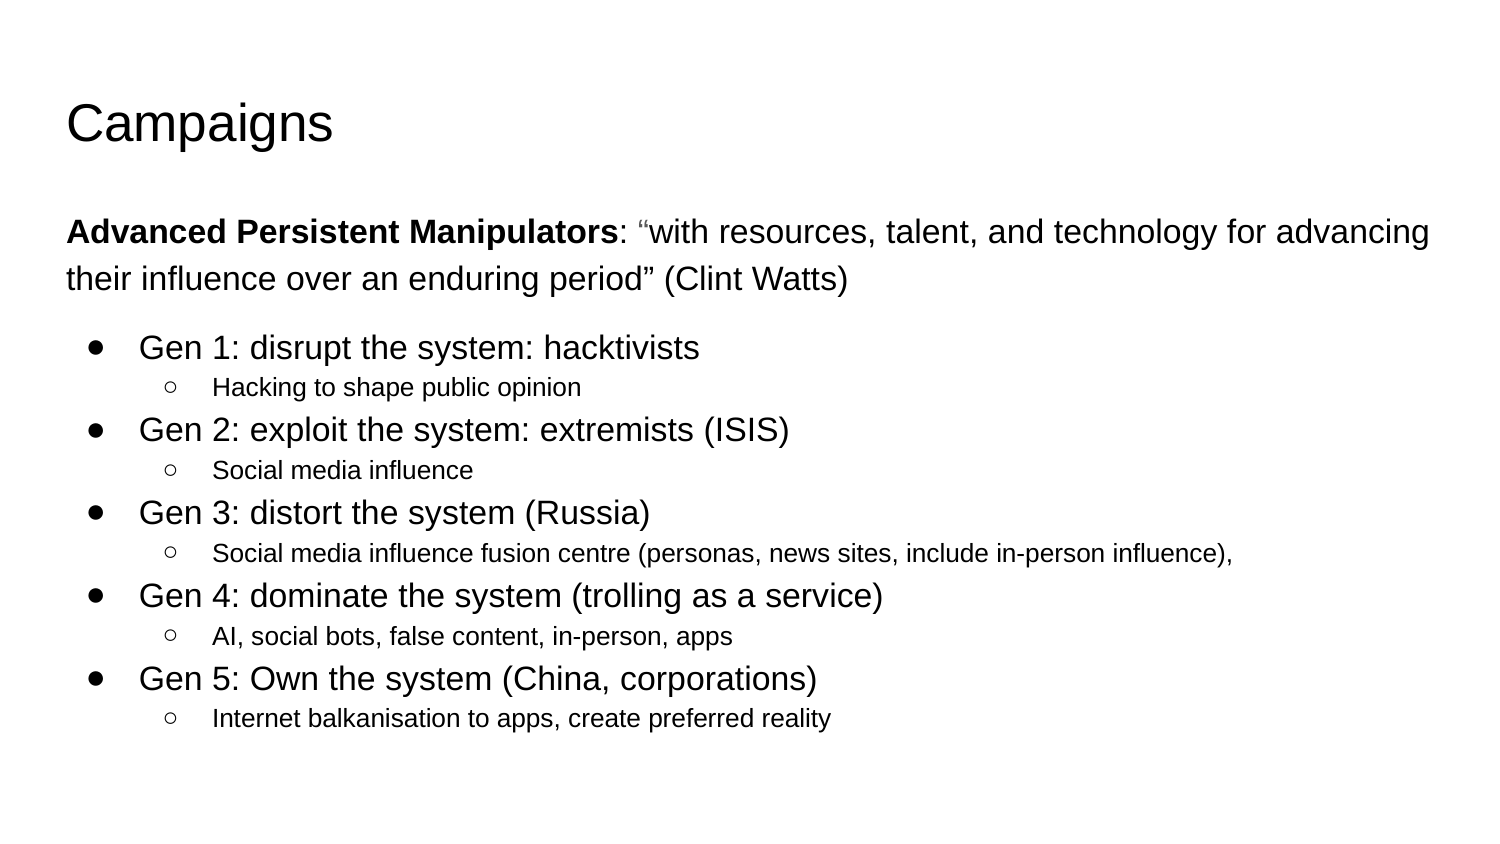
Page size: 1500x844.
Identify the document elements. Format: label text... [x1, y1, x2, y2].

list Advanced Persistent Manipulators: “with resources, talent, and technology for advancing their influence over an enduring period” (Clint Watts) Gen 1: disrupt the system: hacktivists Hacking to shape public opinion Gen 2: exploit the system: extremists (ISIS) Social media influence Gen 3: distort the system (Russia) Social media influence fusion centre (personas, news sites, include in-person influence), Gen 4: dominate the system (trolling as a service) AI, social bots, false content, in-person, apps Gen 5: Own the system (China, corporations) Internet balkanisation to apps, create preferred reality [51, 189, 1449, 750]
title Campaigns [51, 72, 1449, 167]
